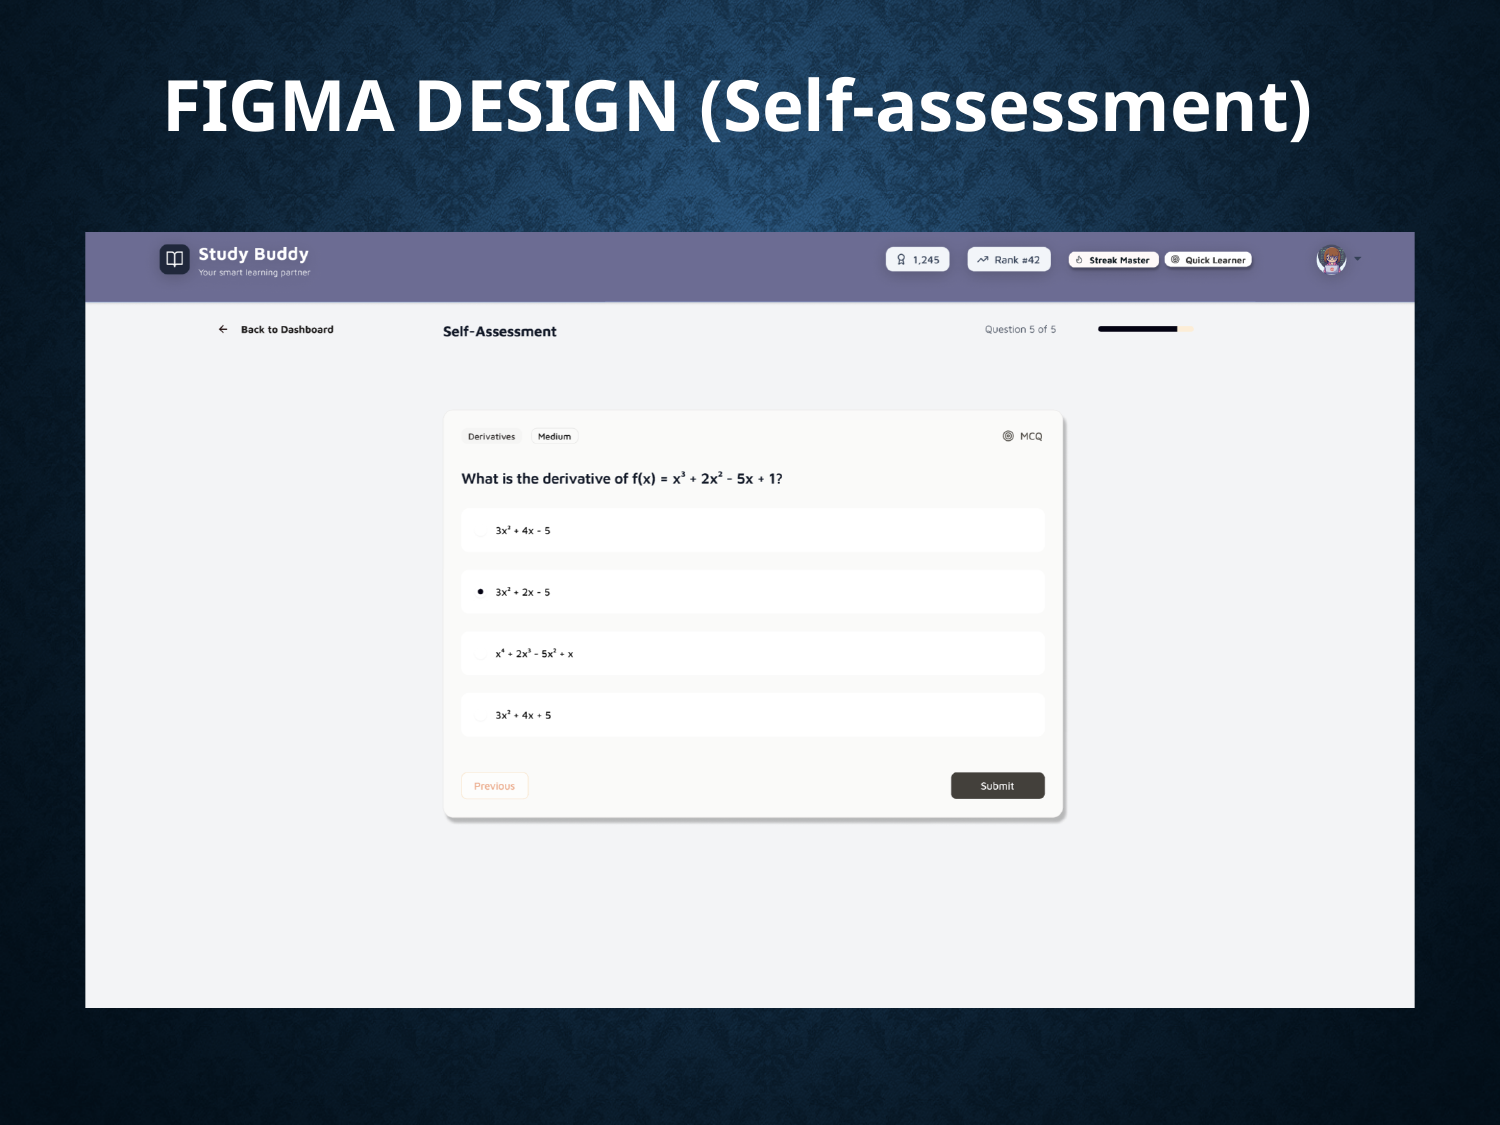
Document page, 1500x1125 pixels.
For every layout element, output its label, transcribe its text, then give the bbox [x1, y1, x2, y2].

picture [0, 0, 1500, 1125]
title FIGMA DESIGN (Self-assessment) [101, 0, 1376, 218]
